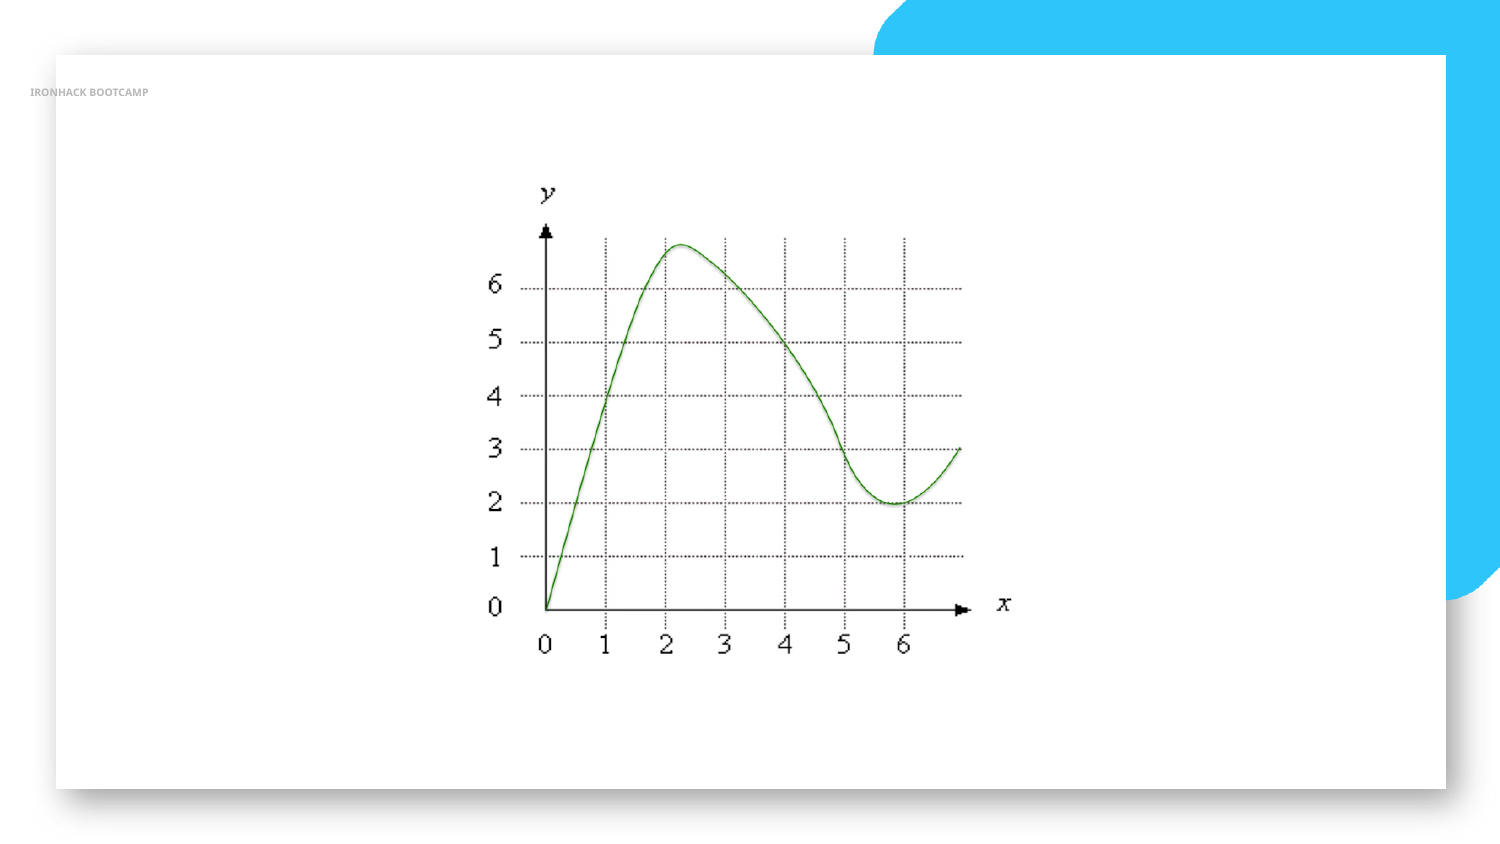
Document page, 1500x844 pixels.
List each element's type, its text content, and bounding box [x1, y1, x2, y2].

picture [0, 0, 1500, 844]
text_box IRONHACK BOOTCAMP [15, 71, 230, 108]
